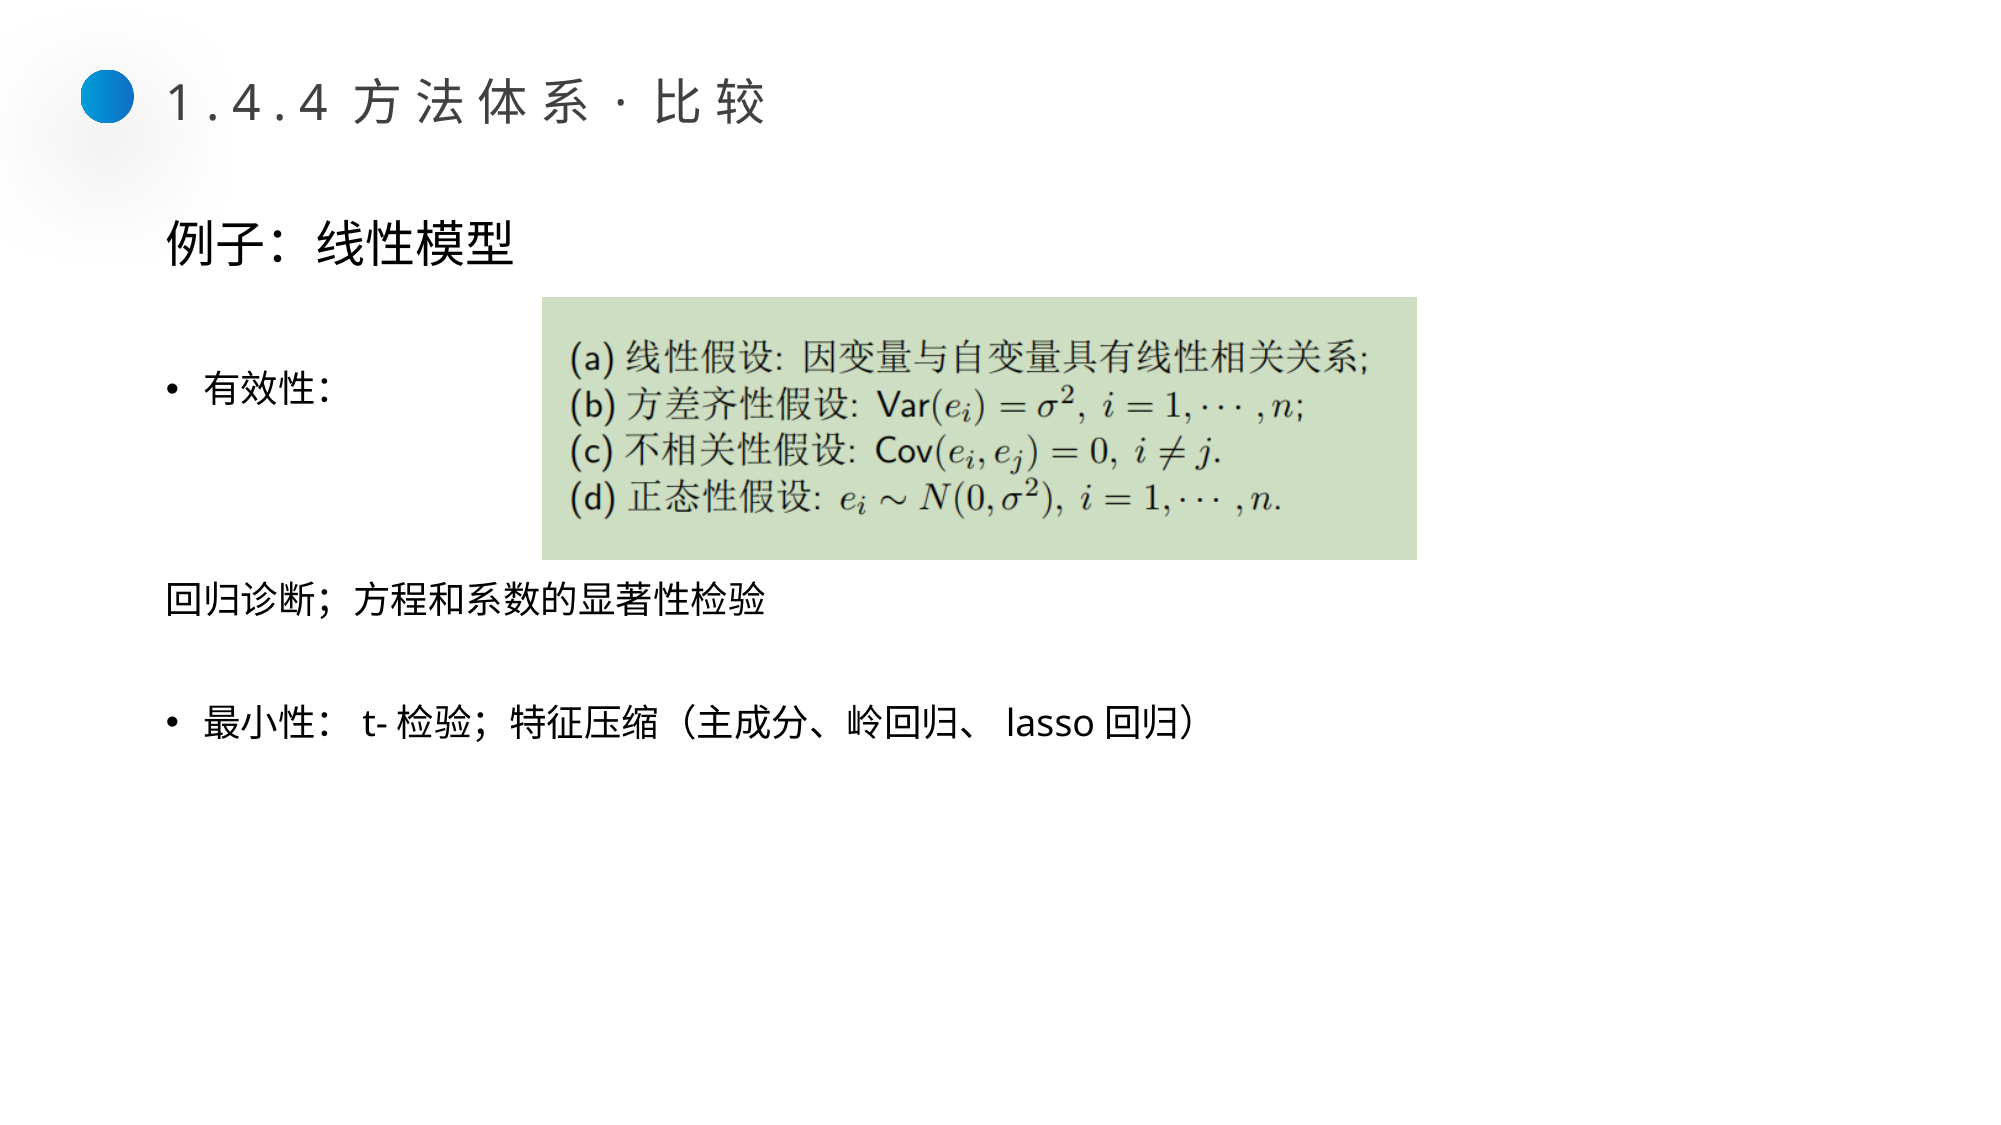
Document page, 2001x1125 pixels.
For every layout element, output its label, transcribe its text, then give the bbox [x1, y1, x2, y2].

text_box 1.4.4方法体系·比较 [150, 62, 1271, 138]
text_box 有效性： 回归诊断；方程和系数的显著性检验 最小性：t-检验；特征压缩（主成分、岭回归、lasso回归） [150, 362, 1876, 1077]
picture [541, 297, 1418, 560]
text_box [79, 68, 135, 125]
text_box 例子：线性模型 [150, 138, 1876, 356]
